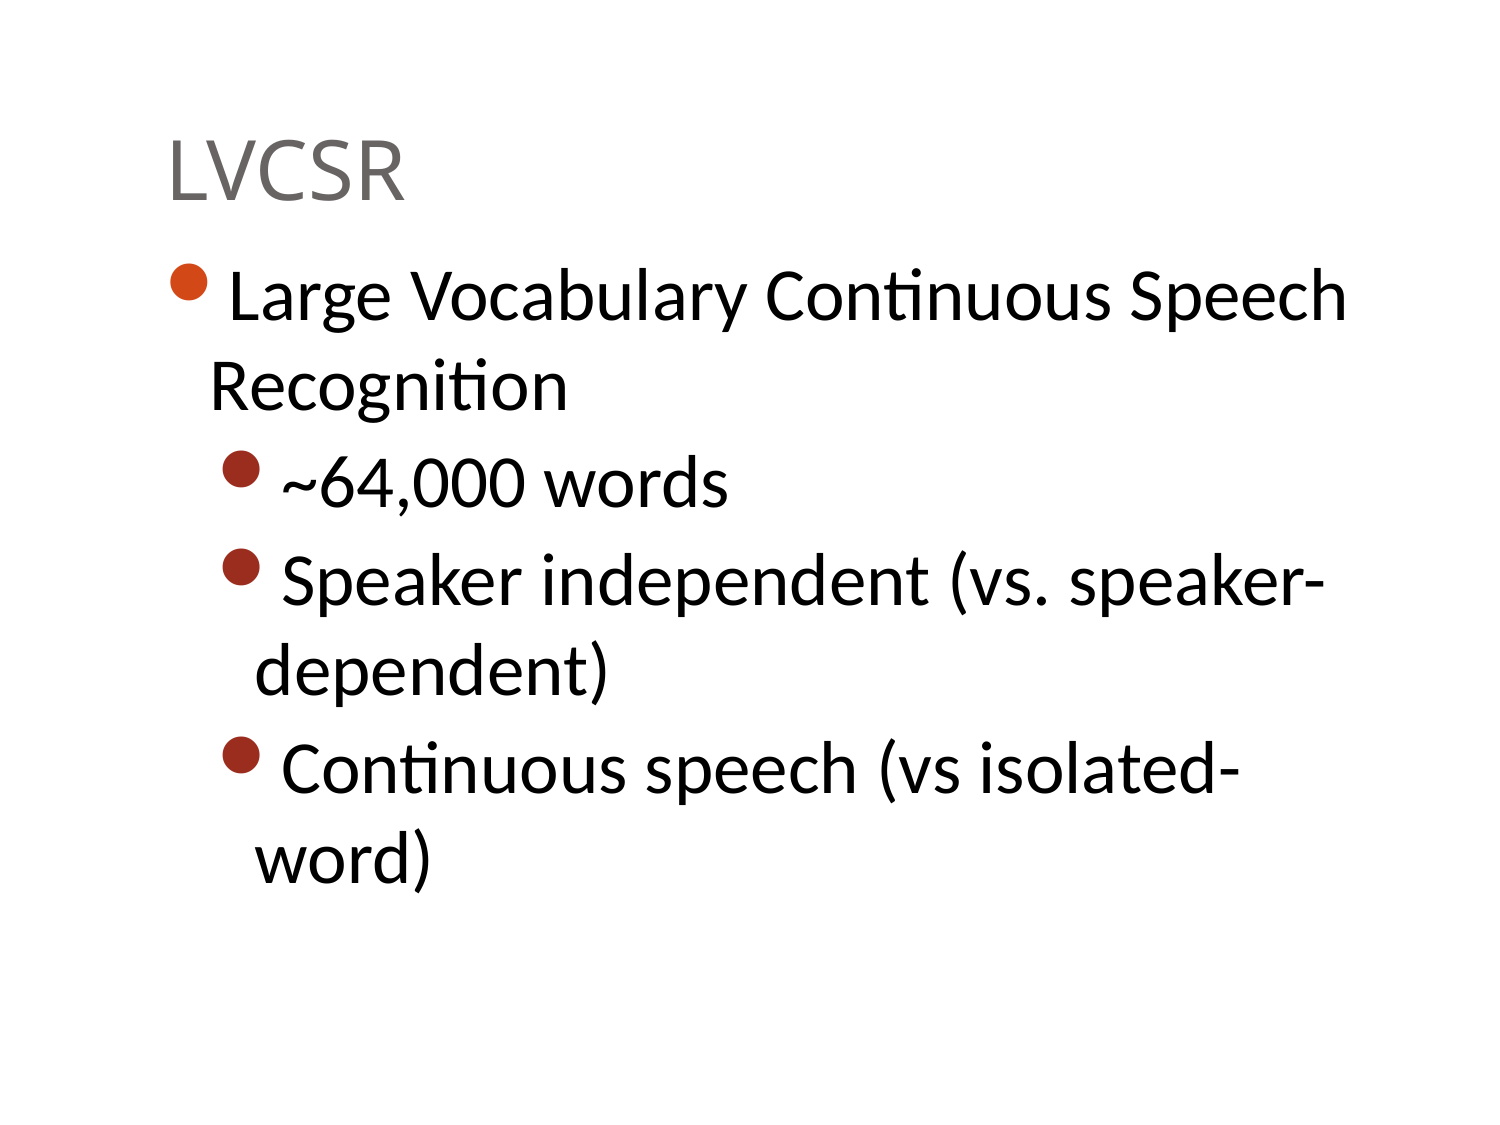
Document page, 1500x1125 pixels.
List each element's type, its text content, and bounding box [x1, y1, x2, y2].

title LVCSR [149, 44, 1426, 233]
list Large Vocabulary Continuous Speech Recognition ~64,000 words Speaker independent (vs. speaker-dependent) Continuous speech (vs isolated-word) [149, 237, 1426, 988]
